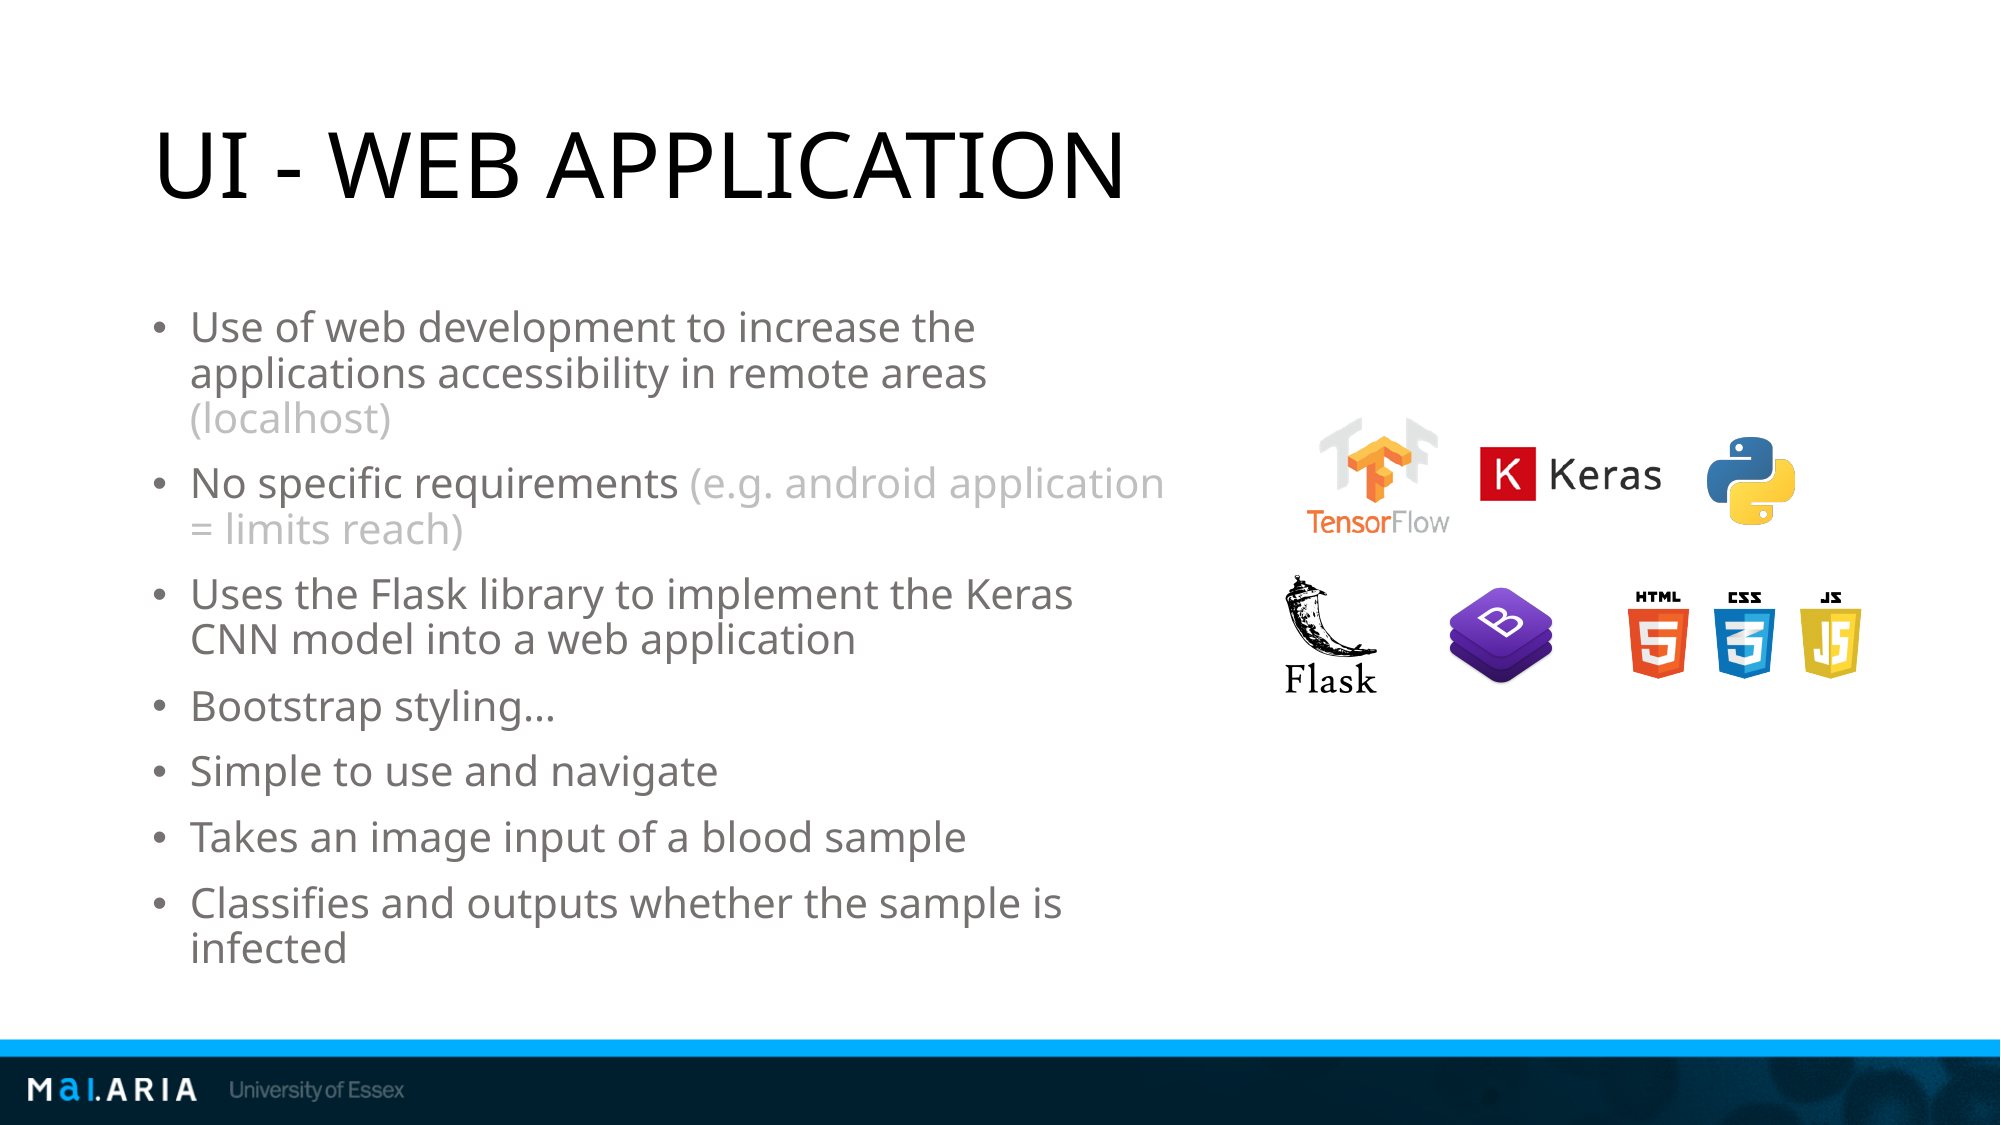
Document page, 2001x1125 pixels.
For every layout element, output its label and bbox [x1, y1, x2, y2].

text_box [1253, 396, 1885, 729]
list [0, 0, 2000, 1125]
